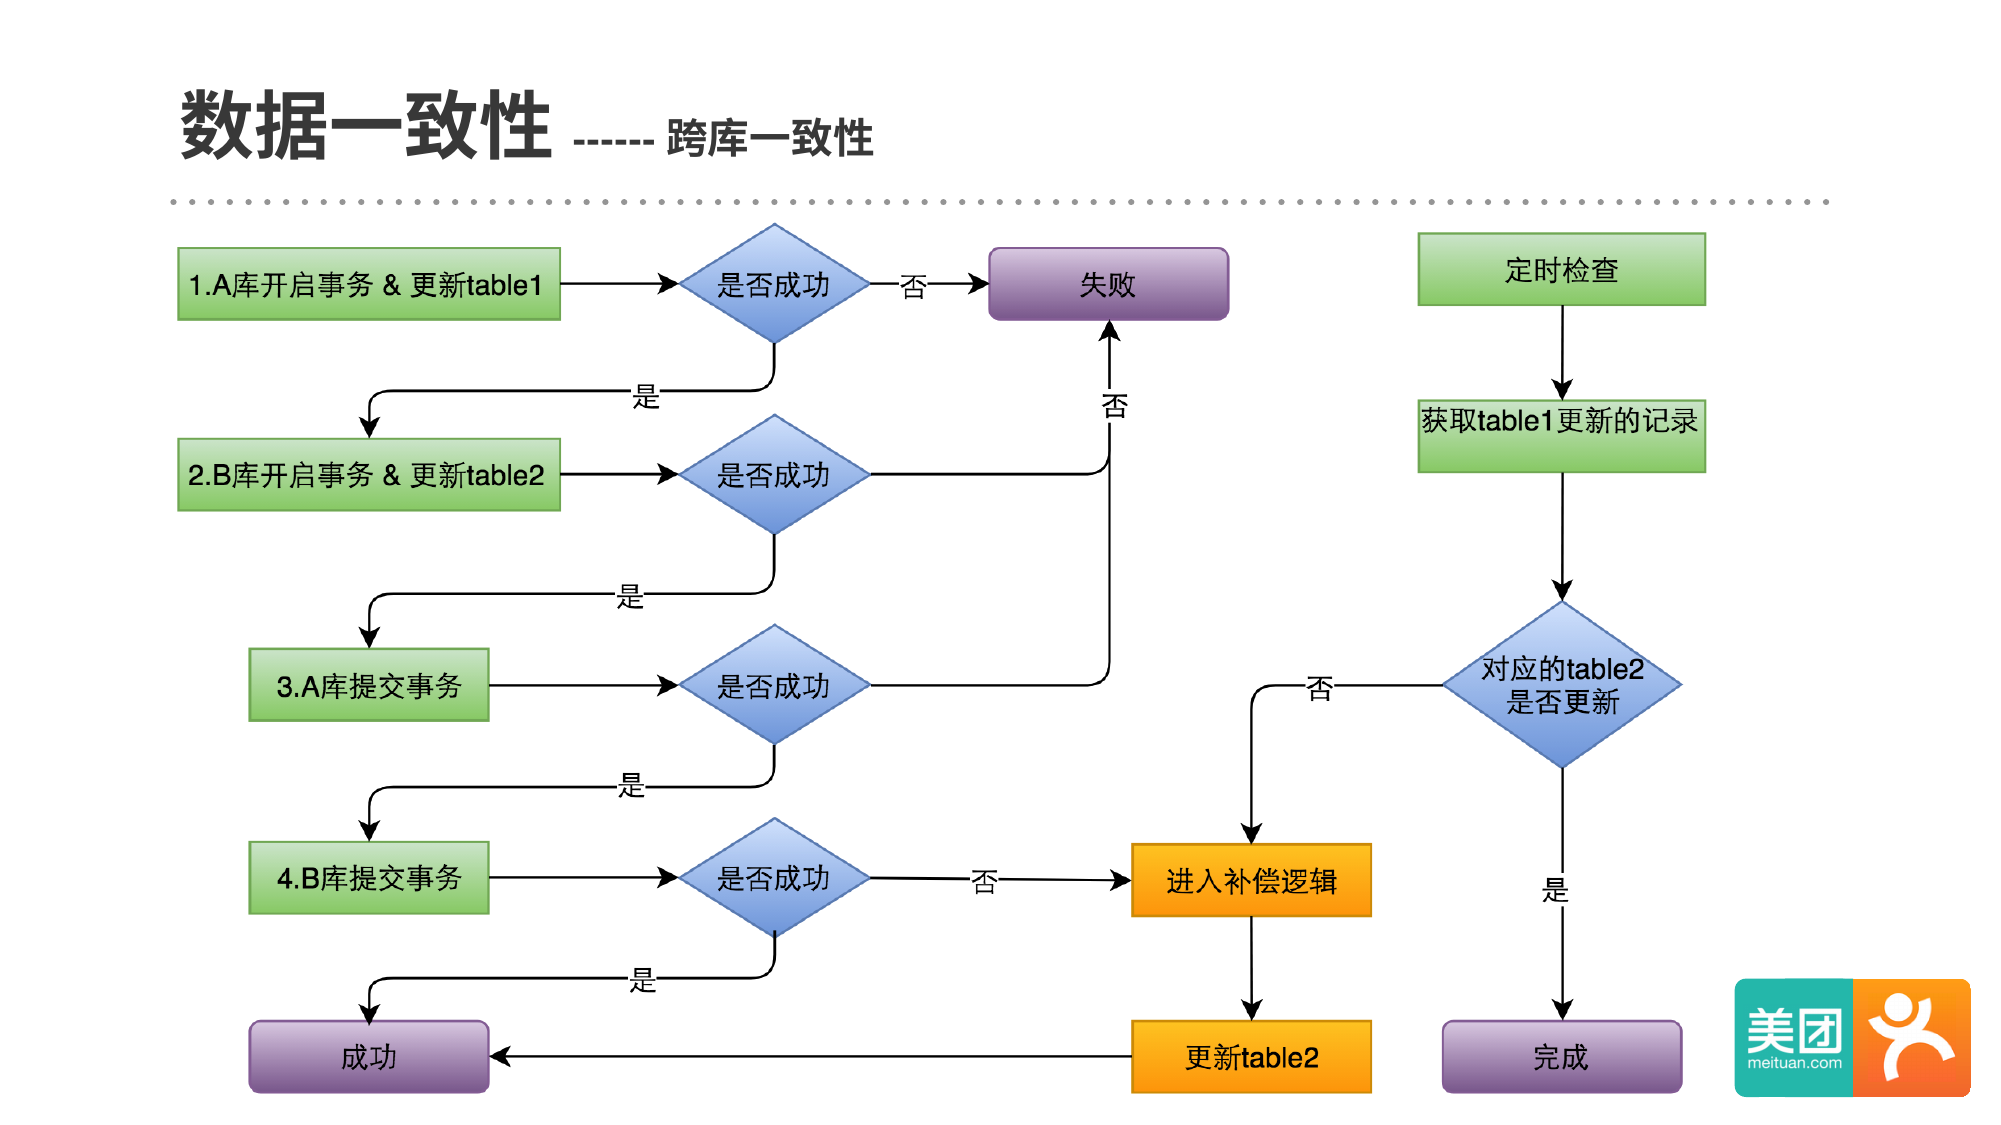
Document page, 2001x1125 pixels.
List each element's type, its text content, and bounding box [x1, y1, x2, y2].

picture [173, 218, 1713, 1098]
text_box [1734, 978, 1972, 1098]
text_box 数据一致性------跨库一致性 [173, 72, 1735, 174]
